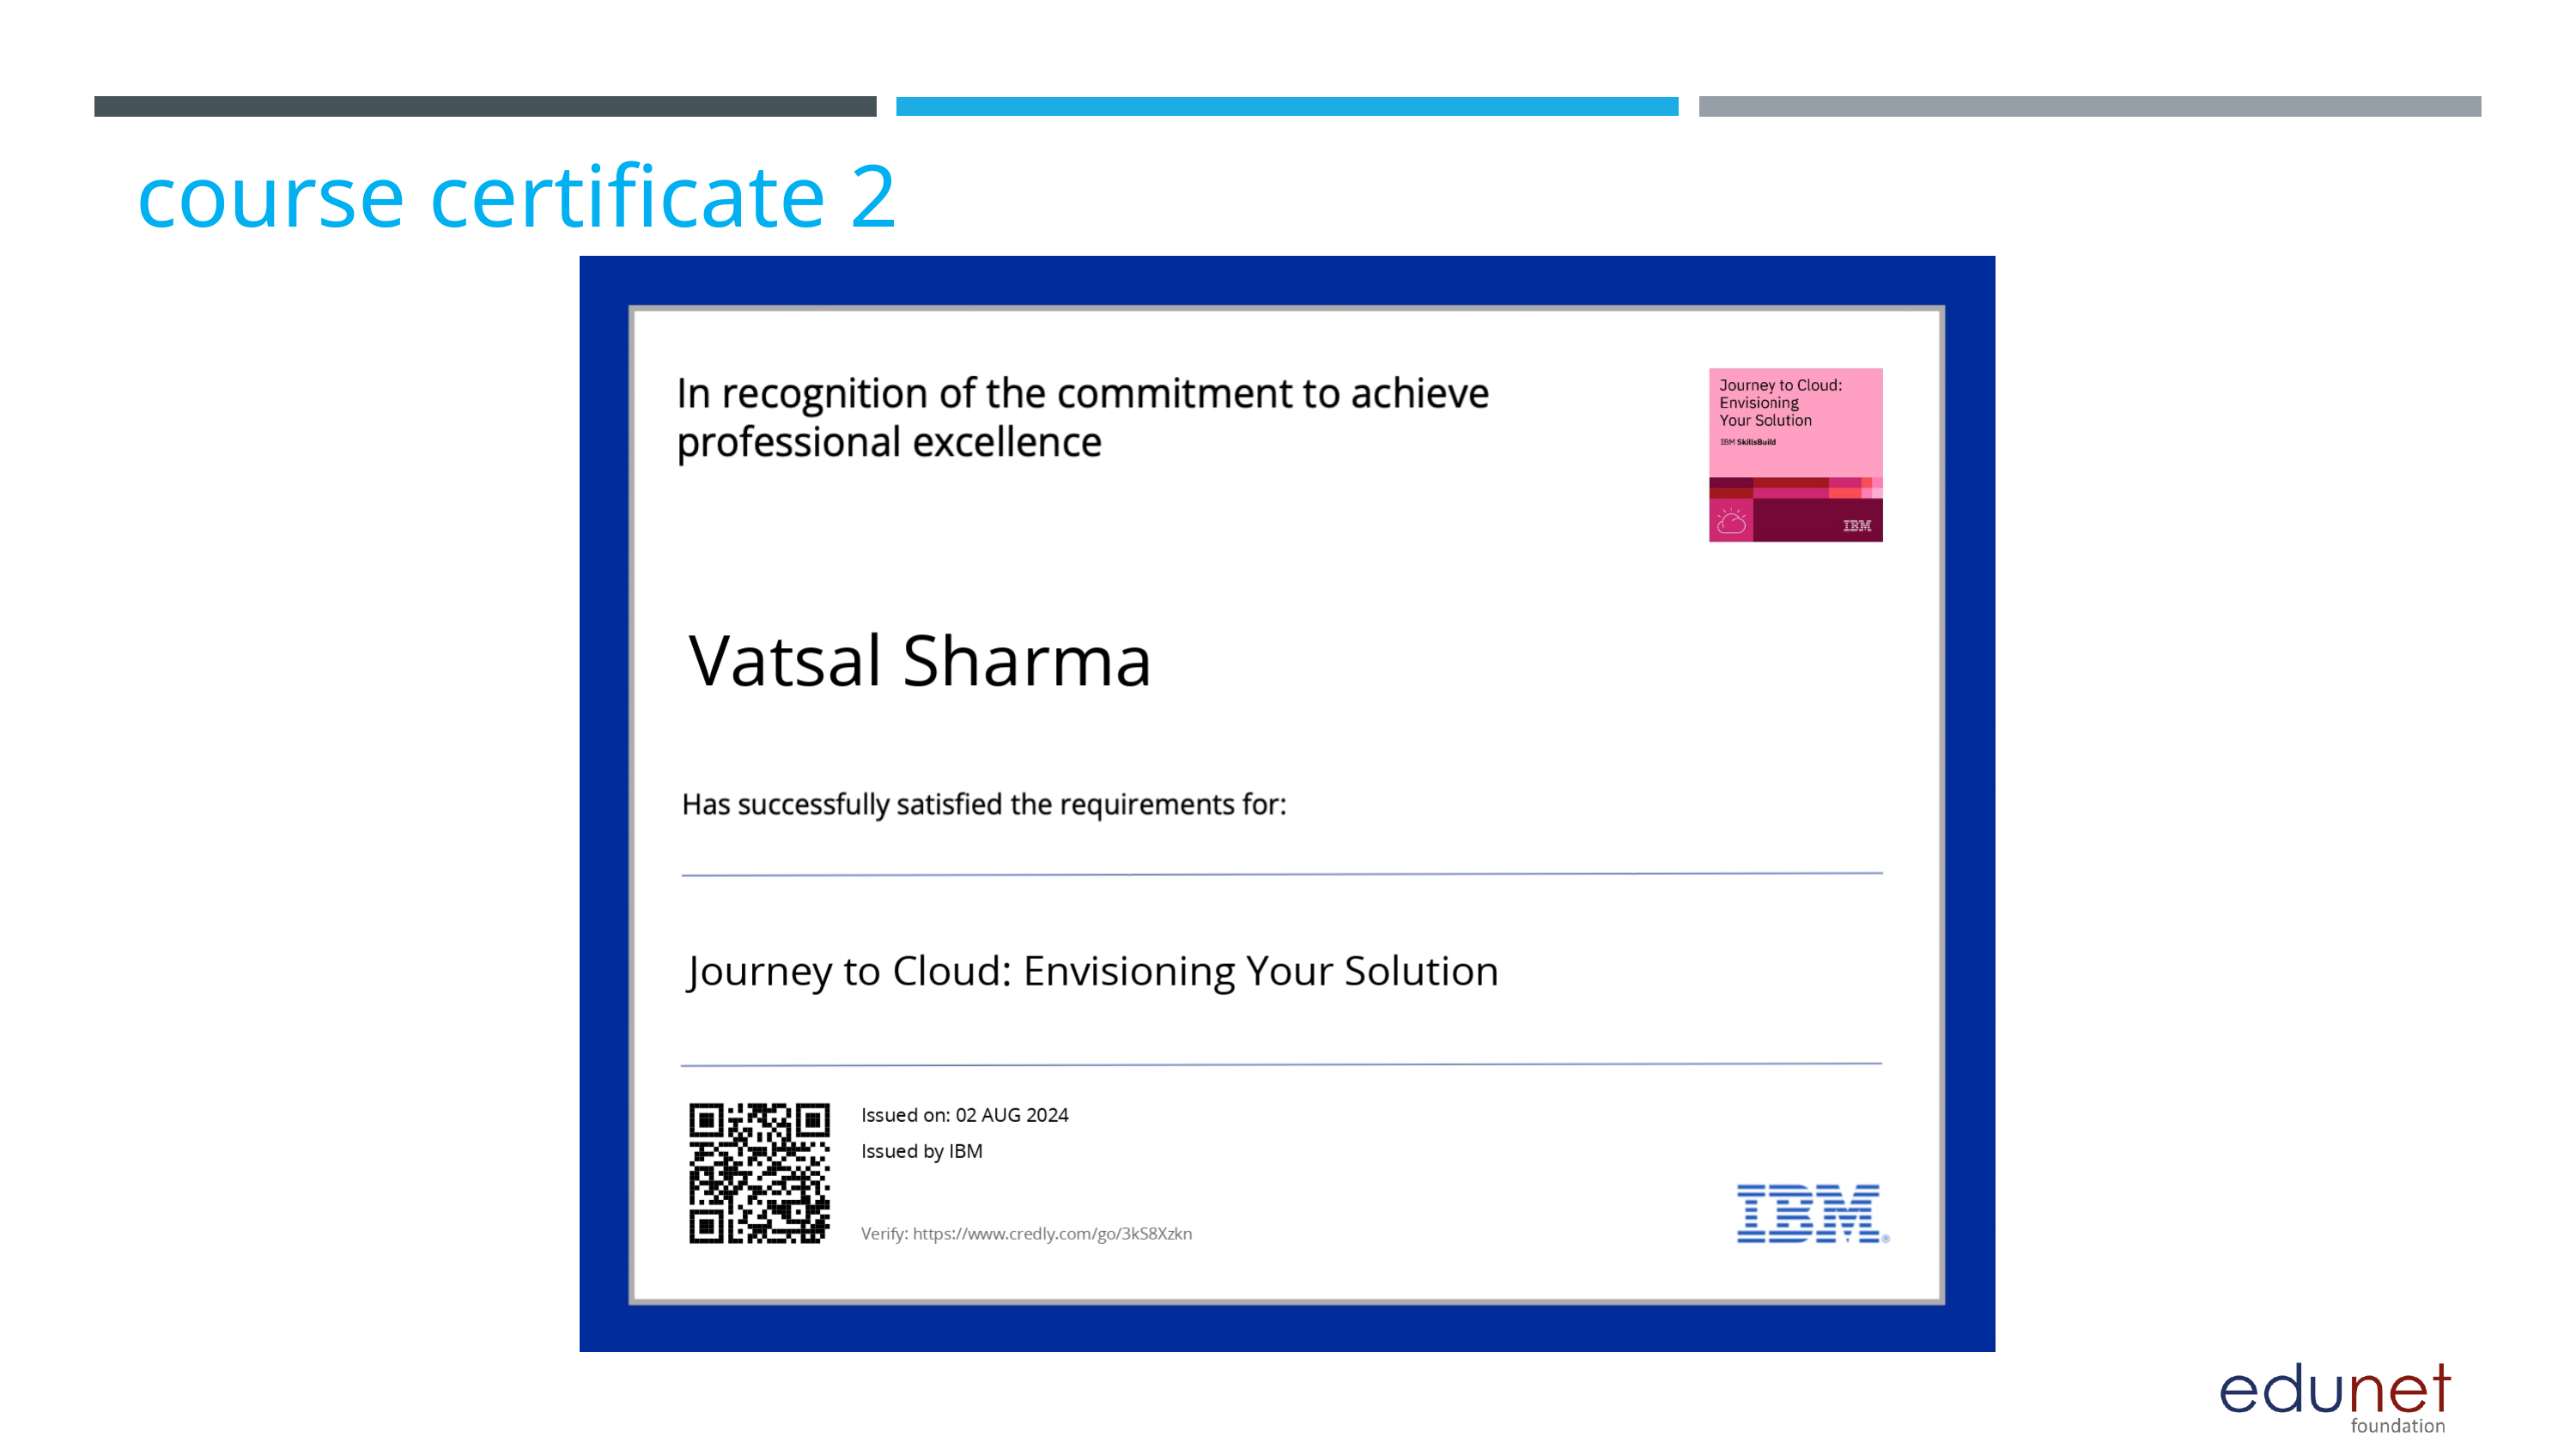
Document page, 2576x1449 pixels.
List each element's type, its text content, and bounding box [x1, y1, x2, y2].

text_box course certificate 2 [136, 141, 2440, 245]
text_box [94, 96, 878, 118]
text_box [1698, 95, 2482, 118]
text_box [2215, 1360, 2454, 1437]
picture [580, 256, 1996, 1353]
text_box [896, 96, 1680, 117]
